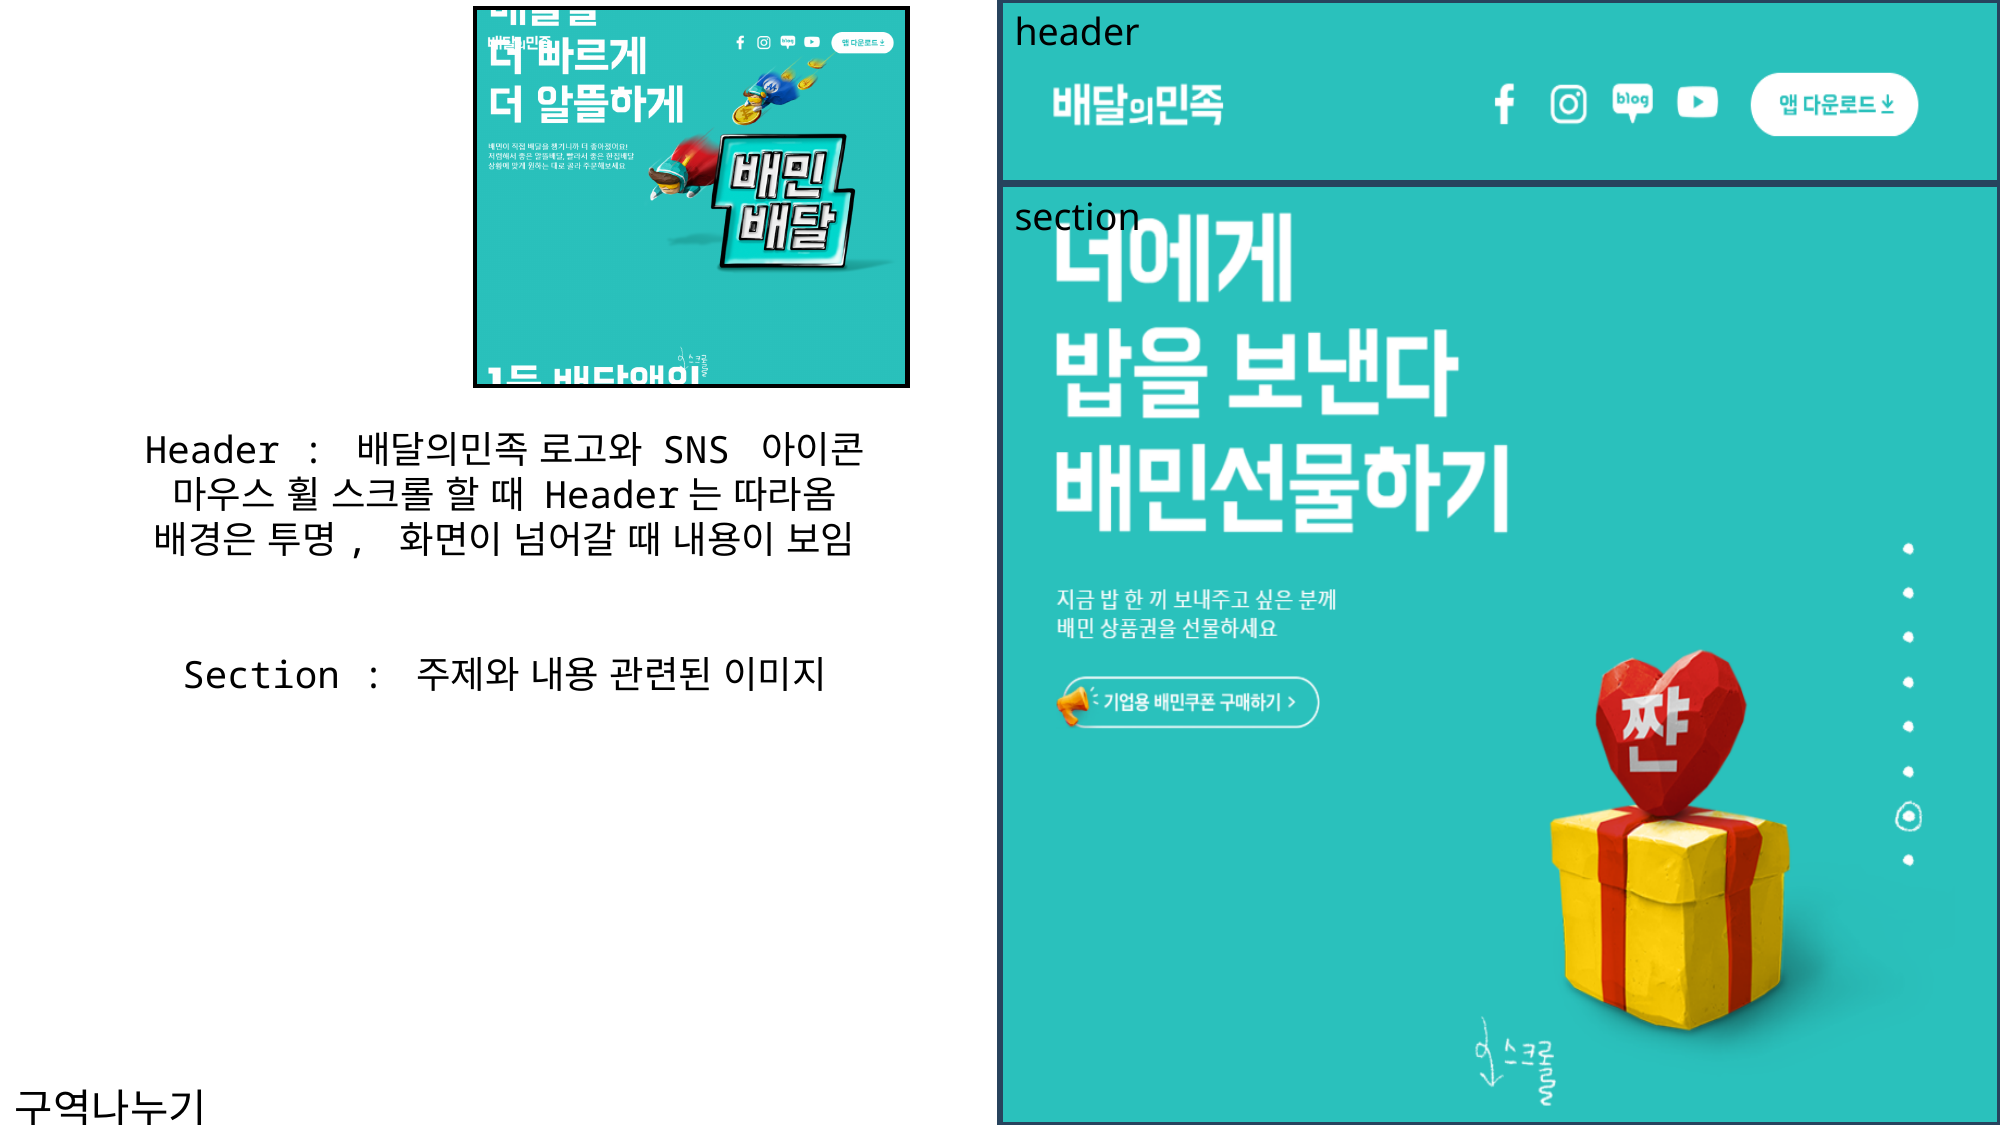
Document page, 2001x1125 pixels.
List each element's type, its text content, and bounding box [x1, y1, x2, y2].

text_box 구역나누기 [0, 1050, 303, 1125]
text_box Header : 배달의민족 로고와 SNS 아이콘 마우스 휠 스크롤 할 때 Header는 따라옴 배경은 투명, 화면이 넘어갈 때 내용이 보임 Section : 주제와 내용 관련된 이미지 [98, 418, 911, 794]
picture [477, 7, 908, 387]
picture [999, 0, 2000, 1125]
